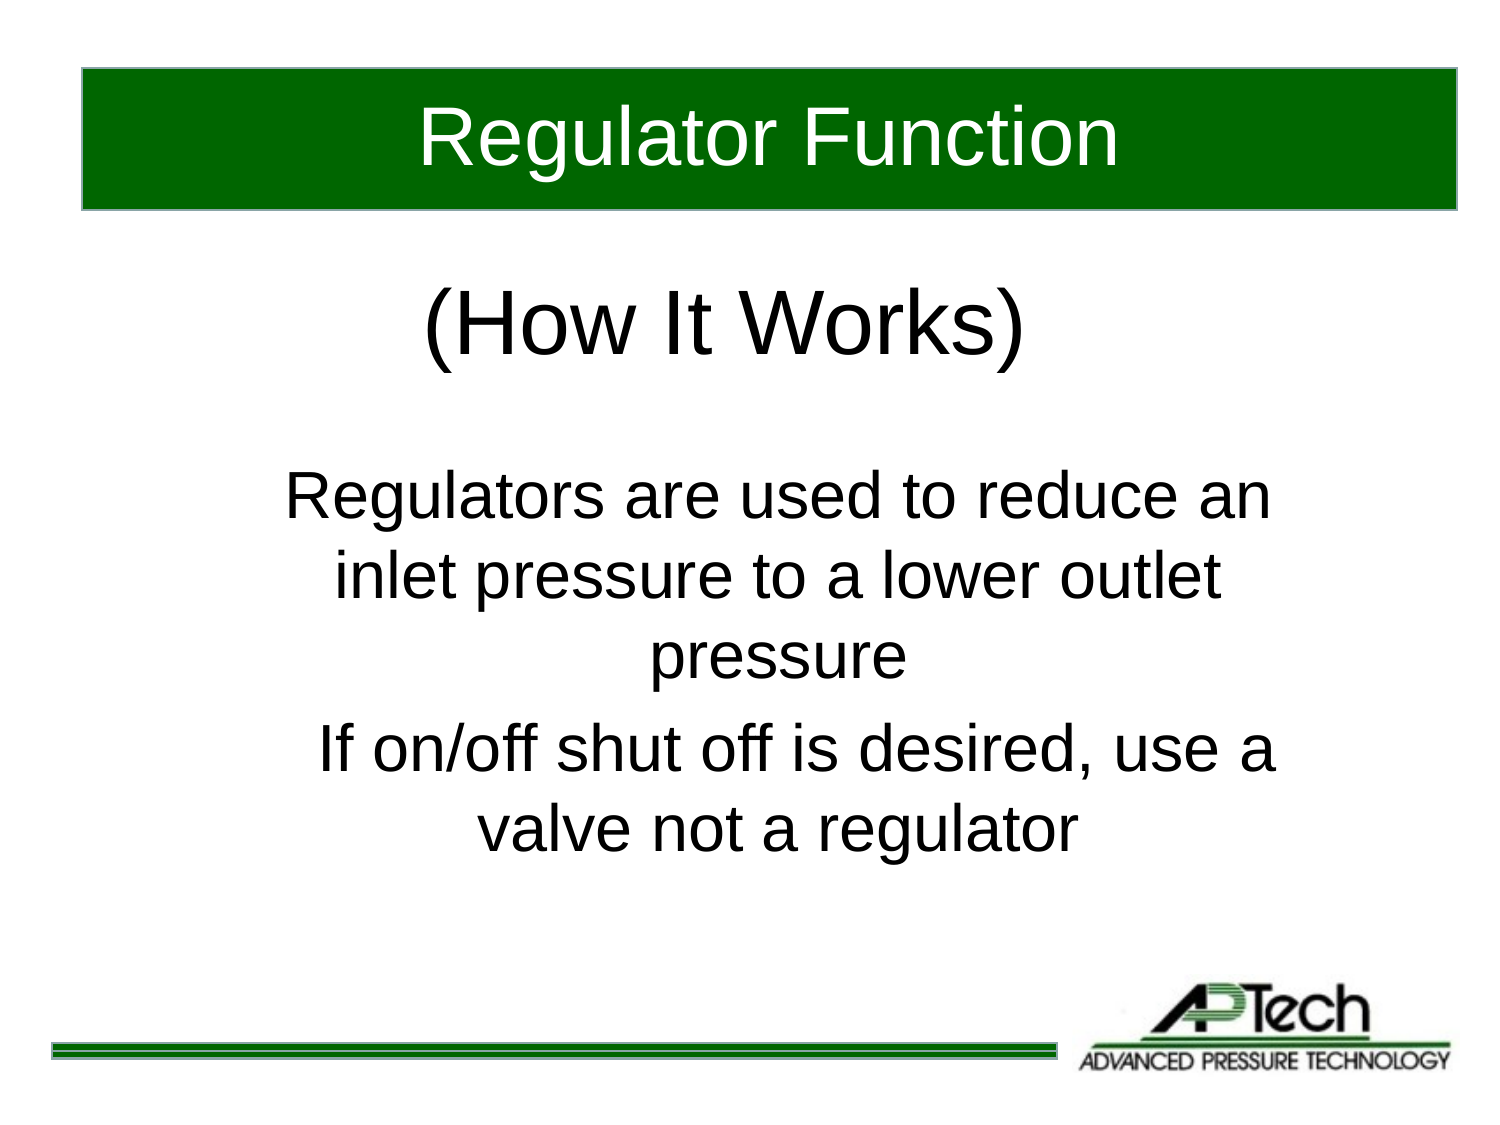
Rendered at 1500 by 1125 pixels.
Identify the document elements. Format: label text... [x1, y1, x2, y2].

text_box Regulator Function [81, 67, 1458, 211]
title (How It Works) [112, 264, 1364, 371]
text_box [51, 1042, 1058, 1052]
subtitle Regulators are used to reduce an inlet pressure to a lower outlet pressure If on/off shut off is desired, use a valve not a regulator [253, 444, 1304, 1112]
text_box [51, 1052, 1058, 1060]
picture [1072, 974, 1460, 1080]
